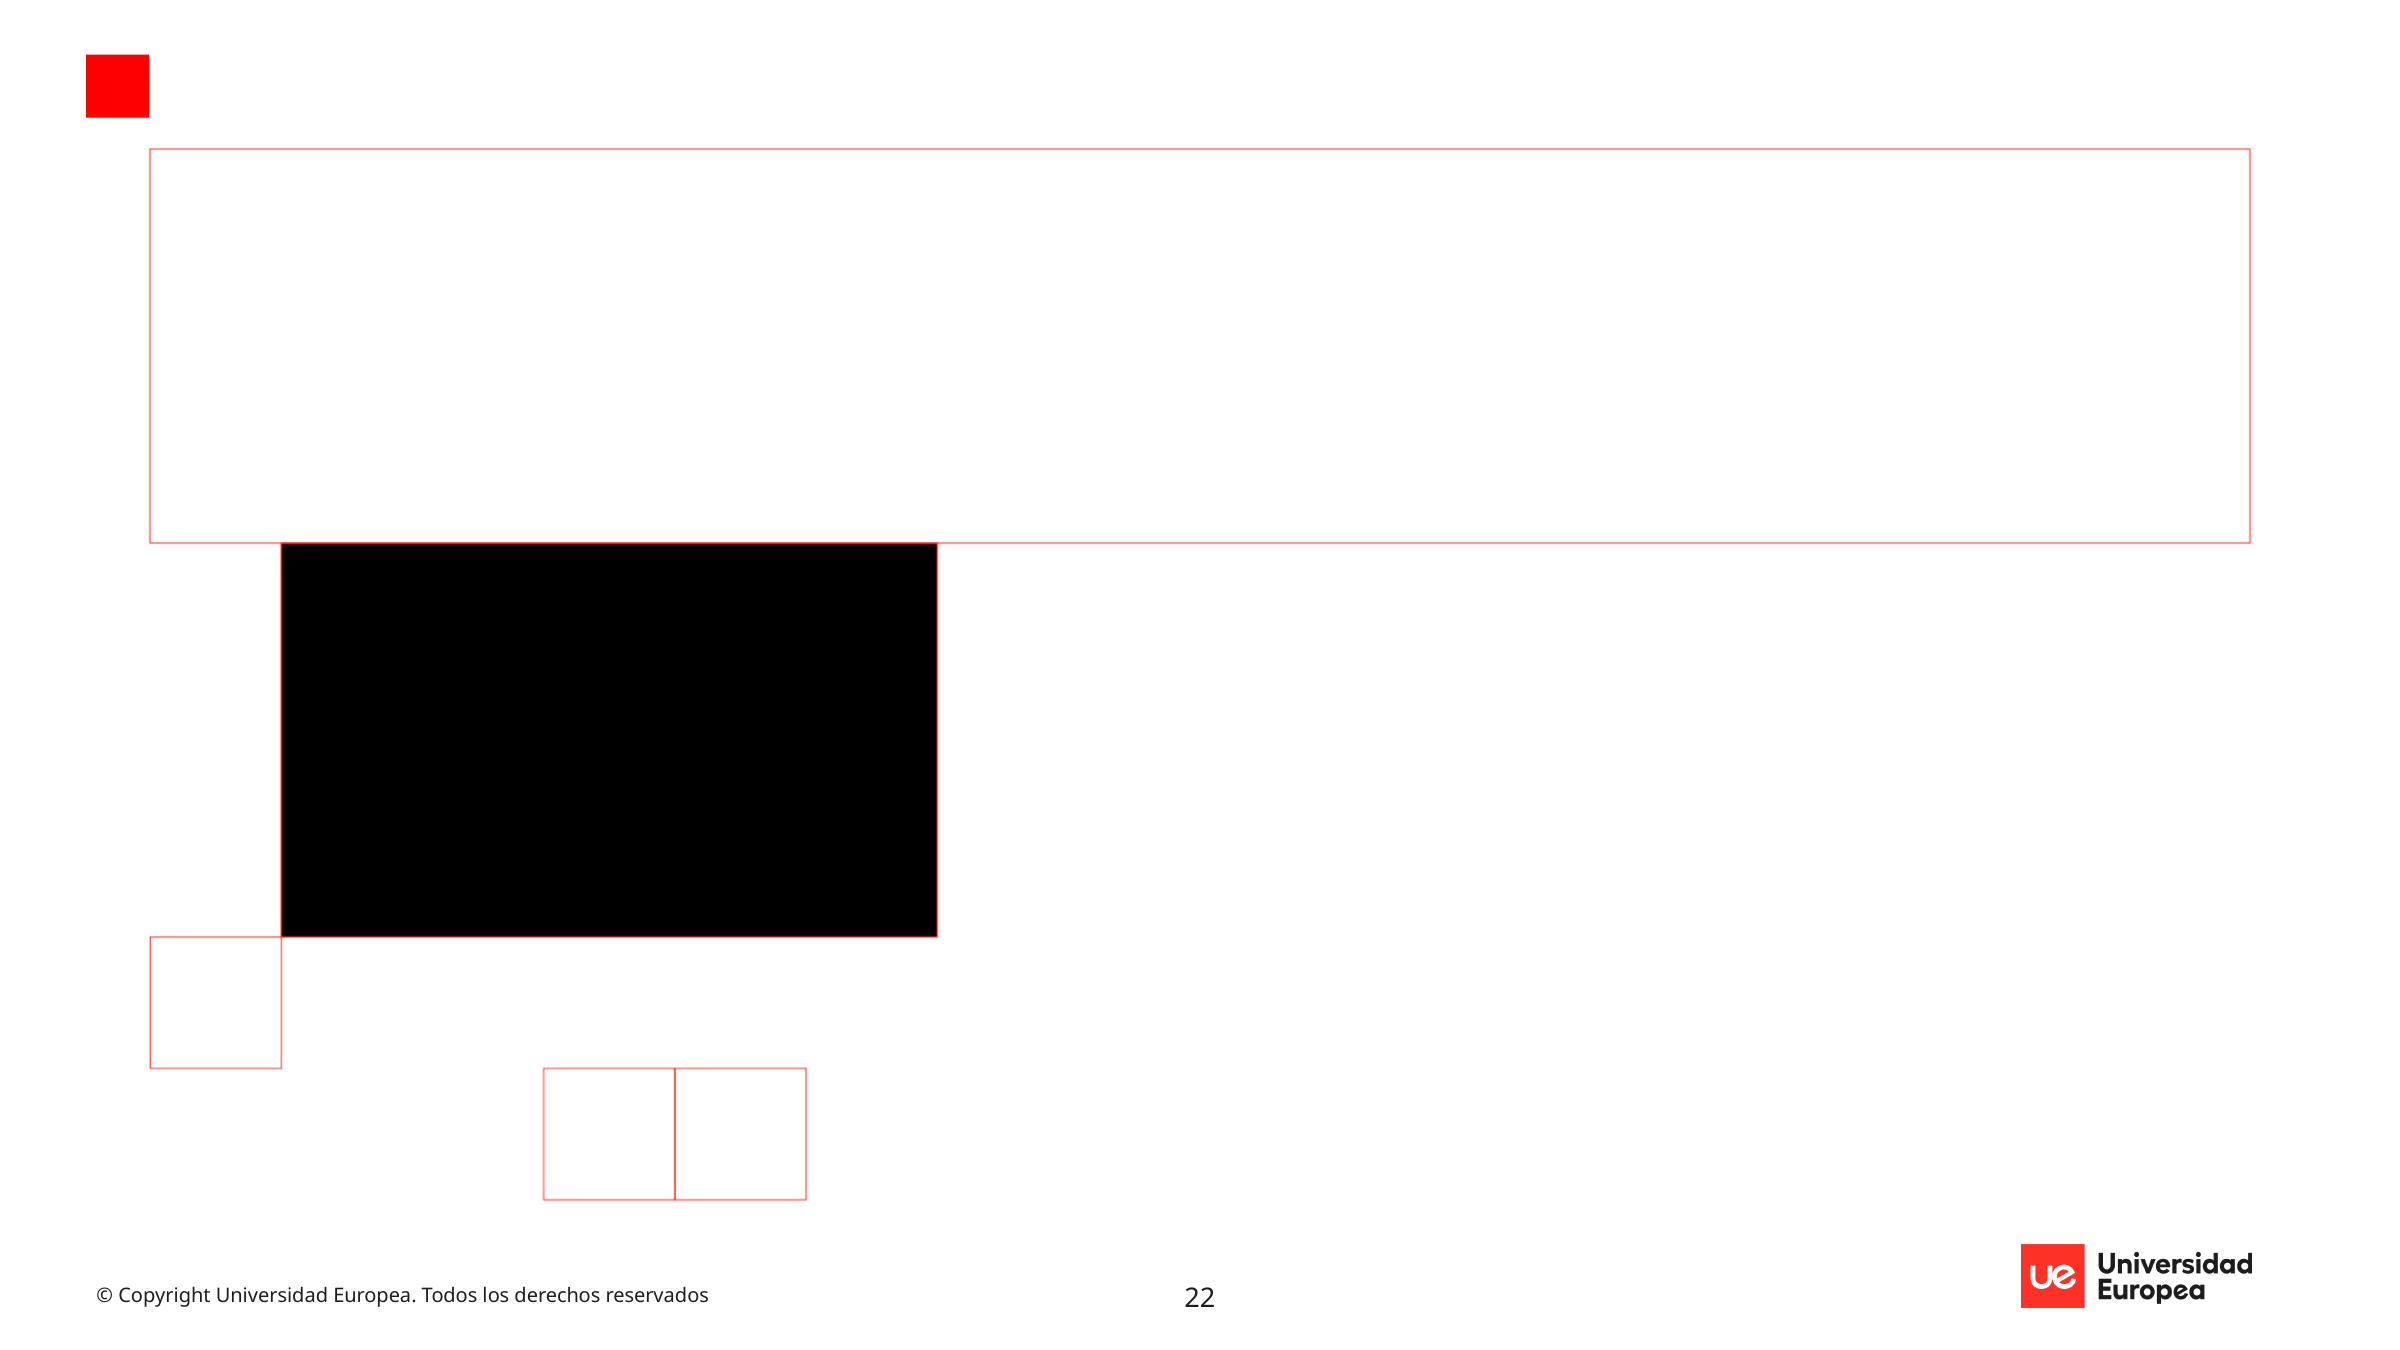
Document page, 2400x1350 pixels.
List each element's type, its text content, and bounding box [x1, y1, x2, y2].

slide_number 22 [1148, 1273, 1252, 1339]
picture [0, 0, 2400, 1350]
